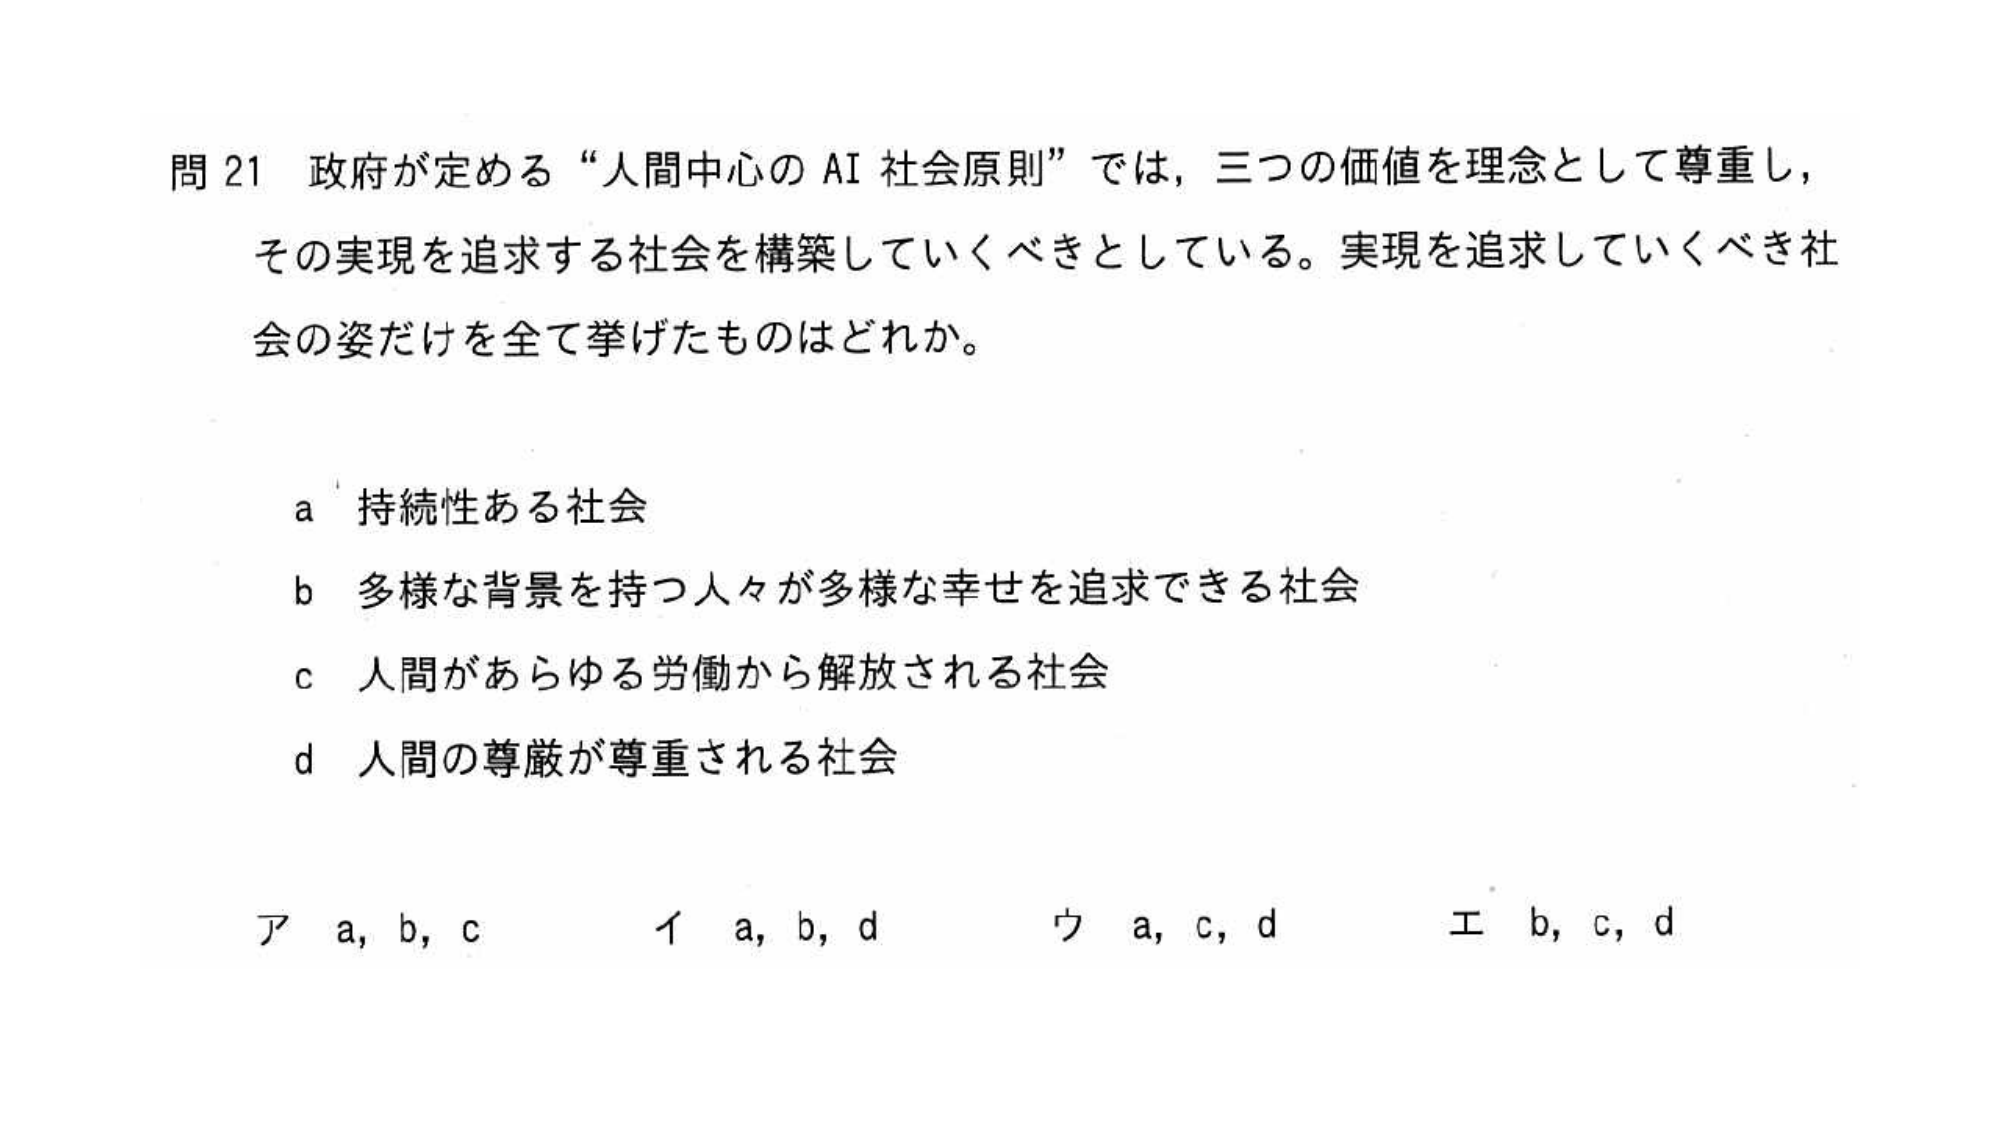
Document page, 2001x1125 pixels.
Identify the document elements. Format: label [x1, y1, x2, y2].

picture [140, 113, 1860, 969]
